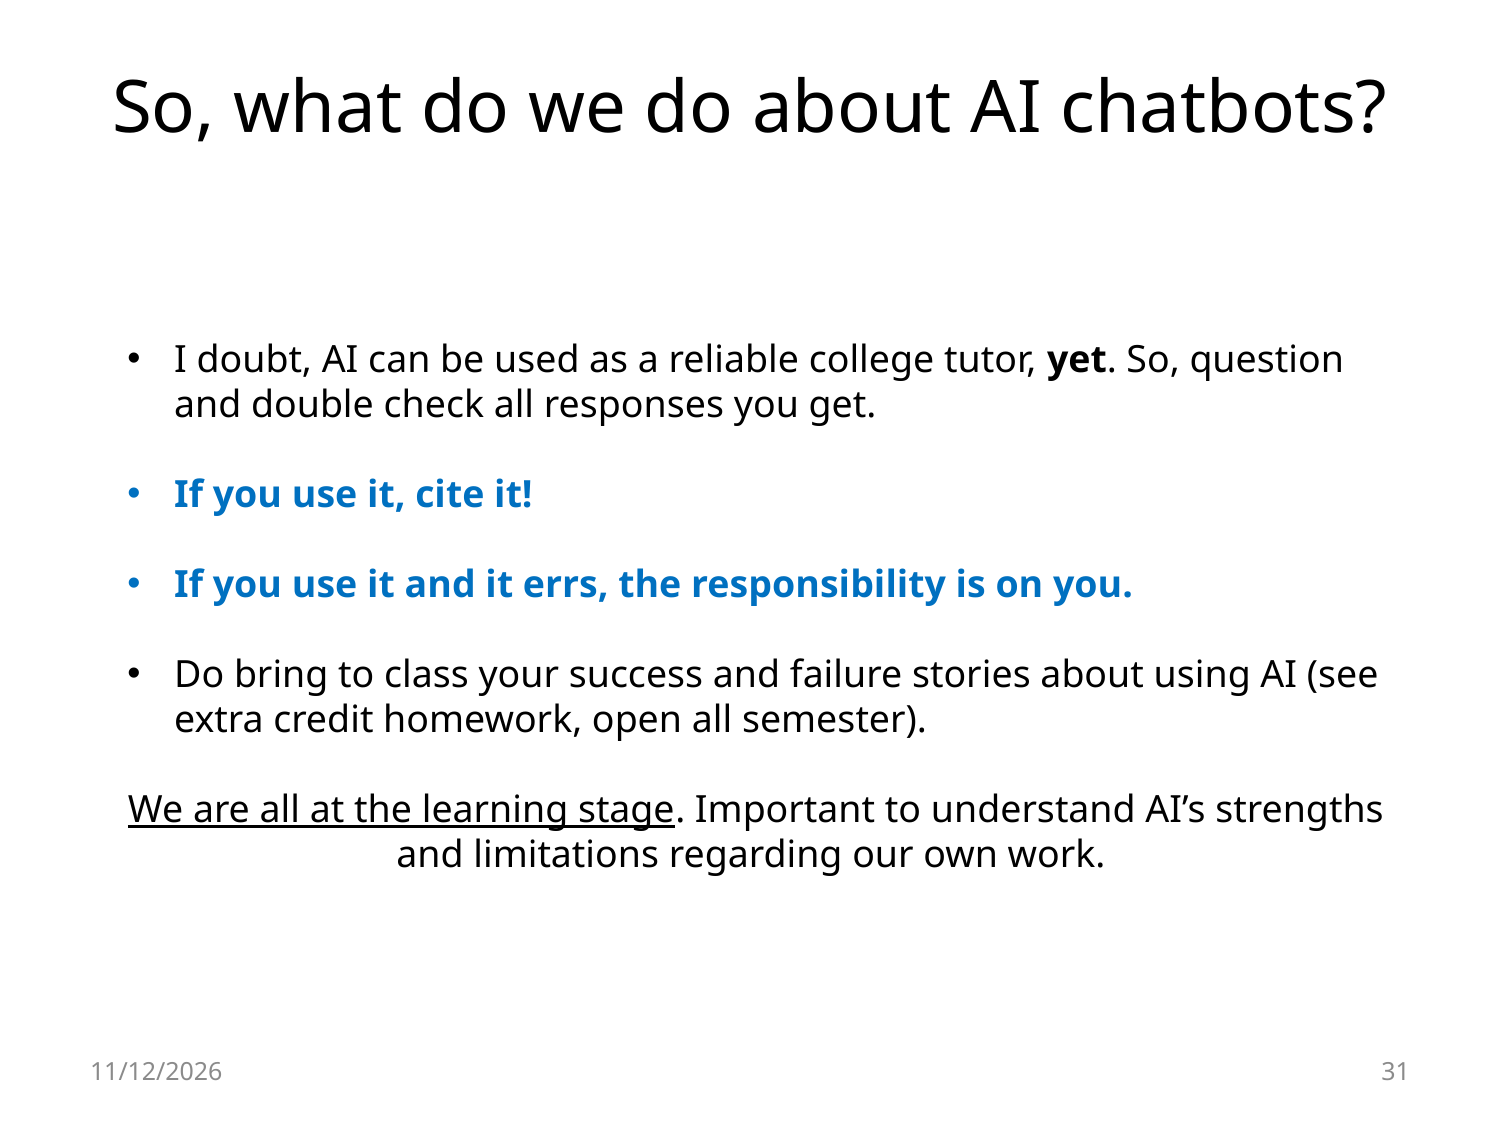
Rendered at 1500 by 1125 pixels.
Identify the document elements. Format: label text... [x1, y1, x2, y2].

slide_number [75, 1042, 425, 1103]
title So, what do we do about AI chatbots? [75, 45, 1425, 163]
text_box I doubt, AI can be used as a reliable college tutor, yet. So, question and double check all responses you get. If you use it, cite it! If you use it and it errs, the responsibility is on you. Do bring to class your success and failure stories about using AI (see extra credit homework, open all semester). We are all at the learning stage. Important to understand AI’s strengths and limitations regarding our own work. [112, 237, 1400, 928]
slide_number 31 [1074, 1042, 1425, 1103]
